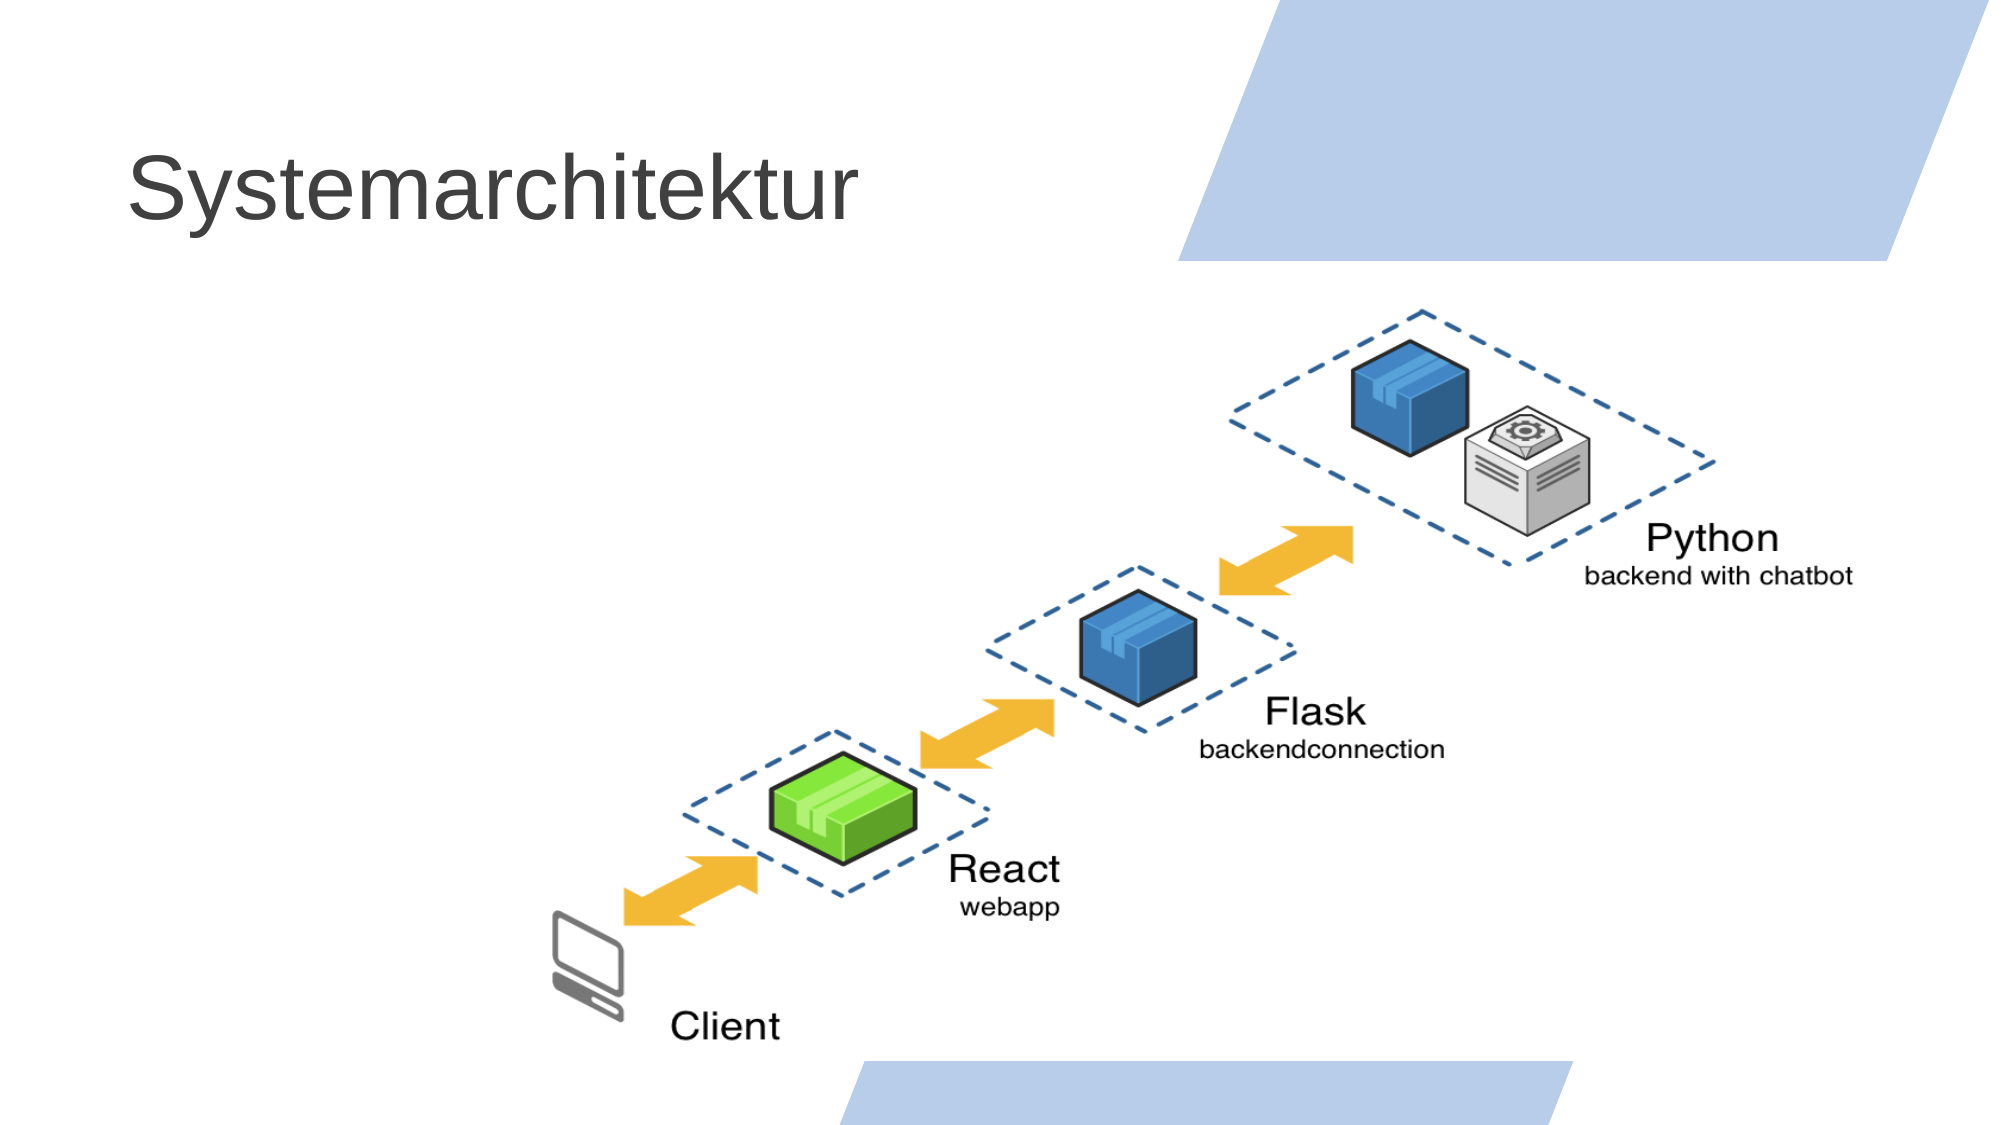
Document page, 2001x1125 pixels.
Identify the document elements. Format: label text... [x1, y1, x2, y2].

text_box [838, 1061, 1575, 1125]
picture [552, 261, 1887, 1061]
text_box Systemarchitektur [112, 108, 1167, 247]
text_box [1176, 0, 1991, 264]
